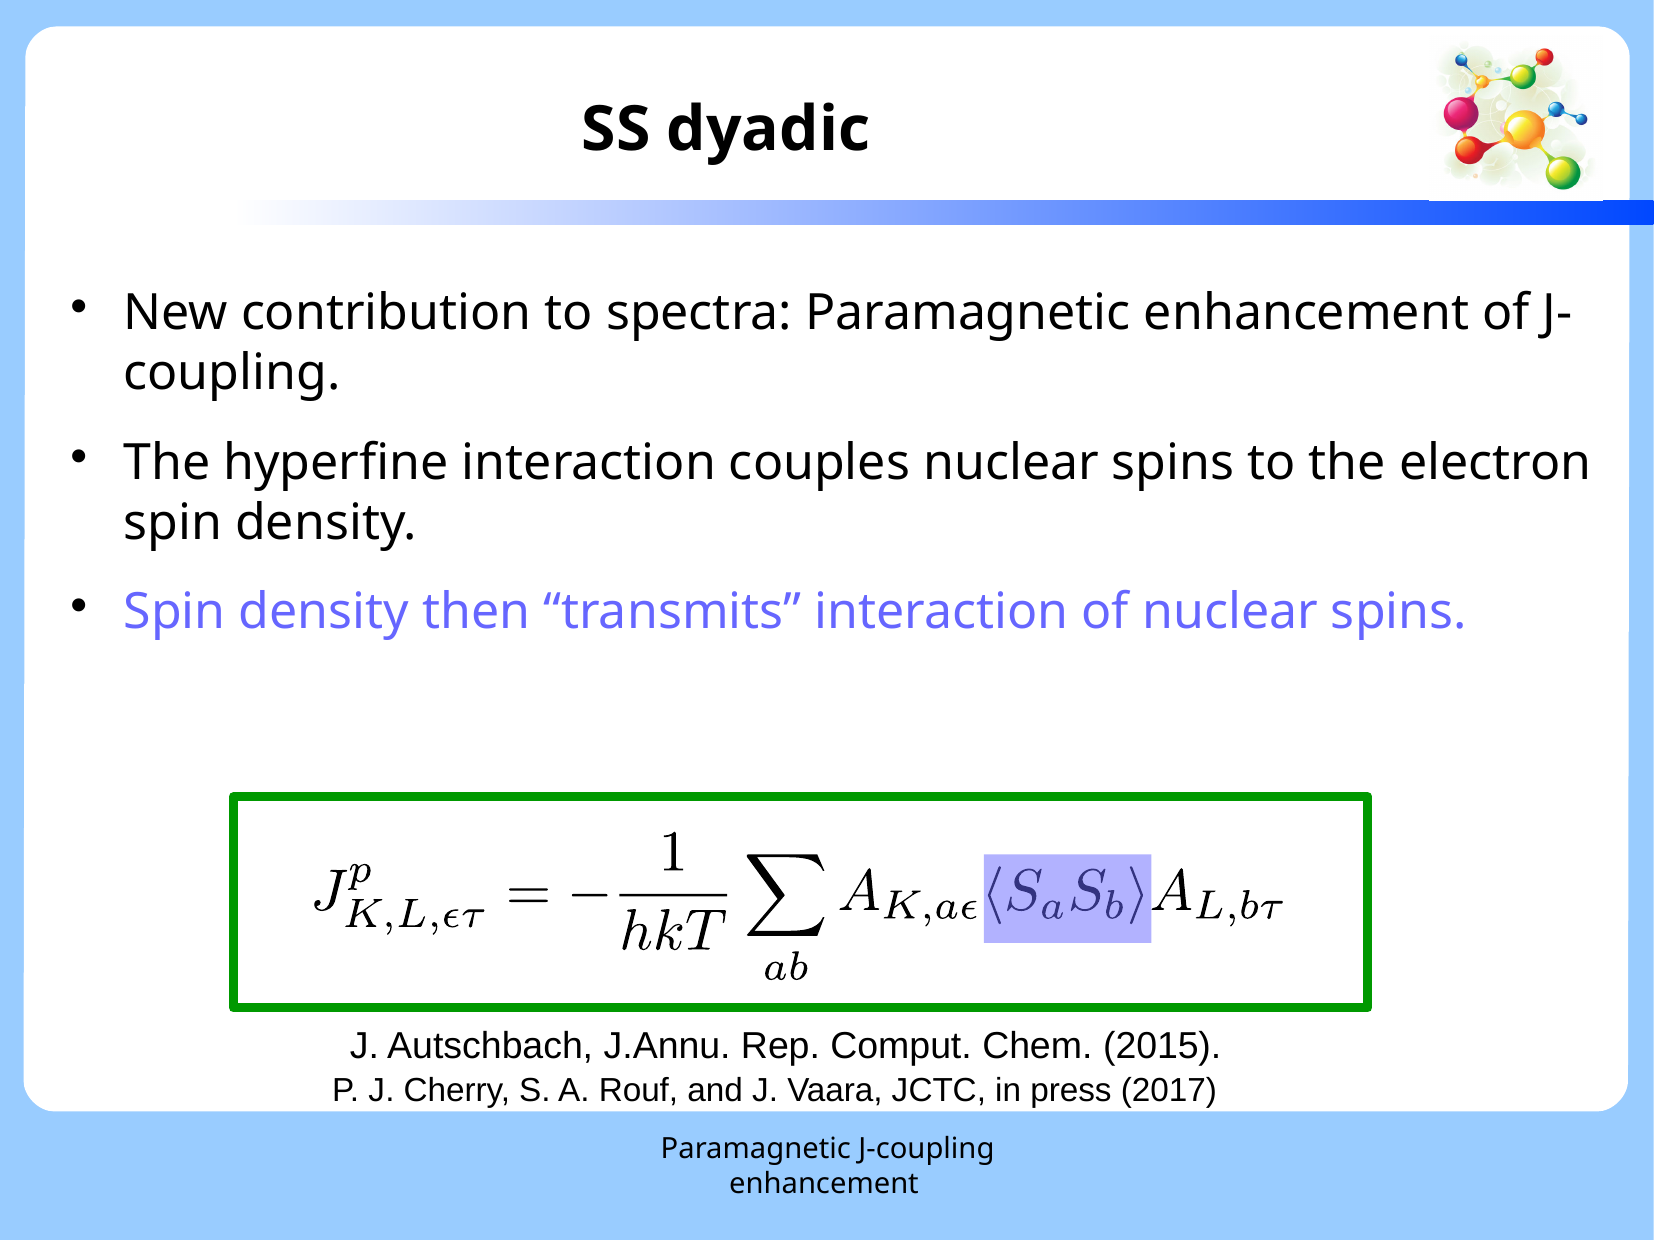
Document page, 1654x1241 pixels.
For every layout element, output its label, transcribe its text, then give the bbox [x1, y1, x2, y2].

text_box [233, 796, 1368, 1008]
text_box SS dyadic [82, 49, 1370, 201]
text_box [790, 201, 794, 224]
picture [1428, 35, 1603, 201]
text_box [873, 201, 877, 224]
text_box [956, 201, 961, 224]
text_box P. J. Cherry, S. A. Rouf, and J. Vaara, JCTC, in press (2017) [317, 1060, 1236, 1150]
text_box J. Autschbach, J.Annu. Rep. Comput. Chem. (2015). [334, 1013, 1316, 1071]
text_box New contribution to spectra: Paramagnetic enhancement of J-coupling. The hyperfine interaction couples nuclear spins to the electron spin density. Spin density then “transmits” interaction of nuclear spins. [52, 279, 1594, 1107]
